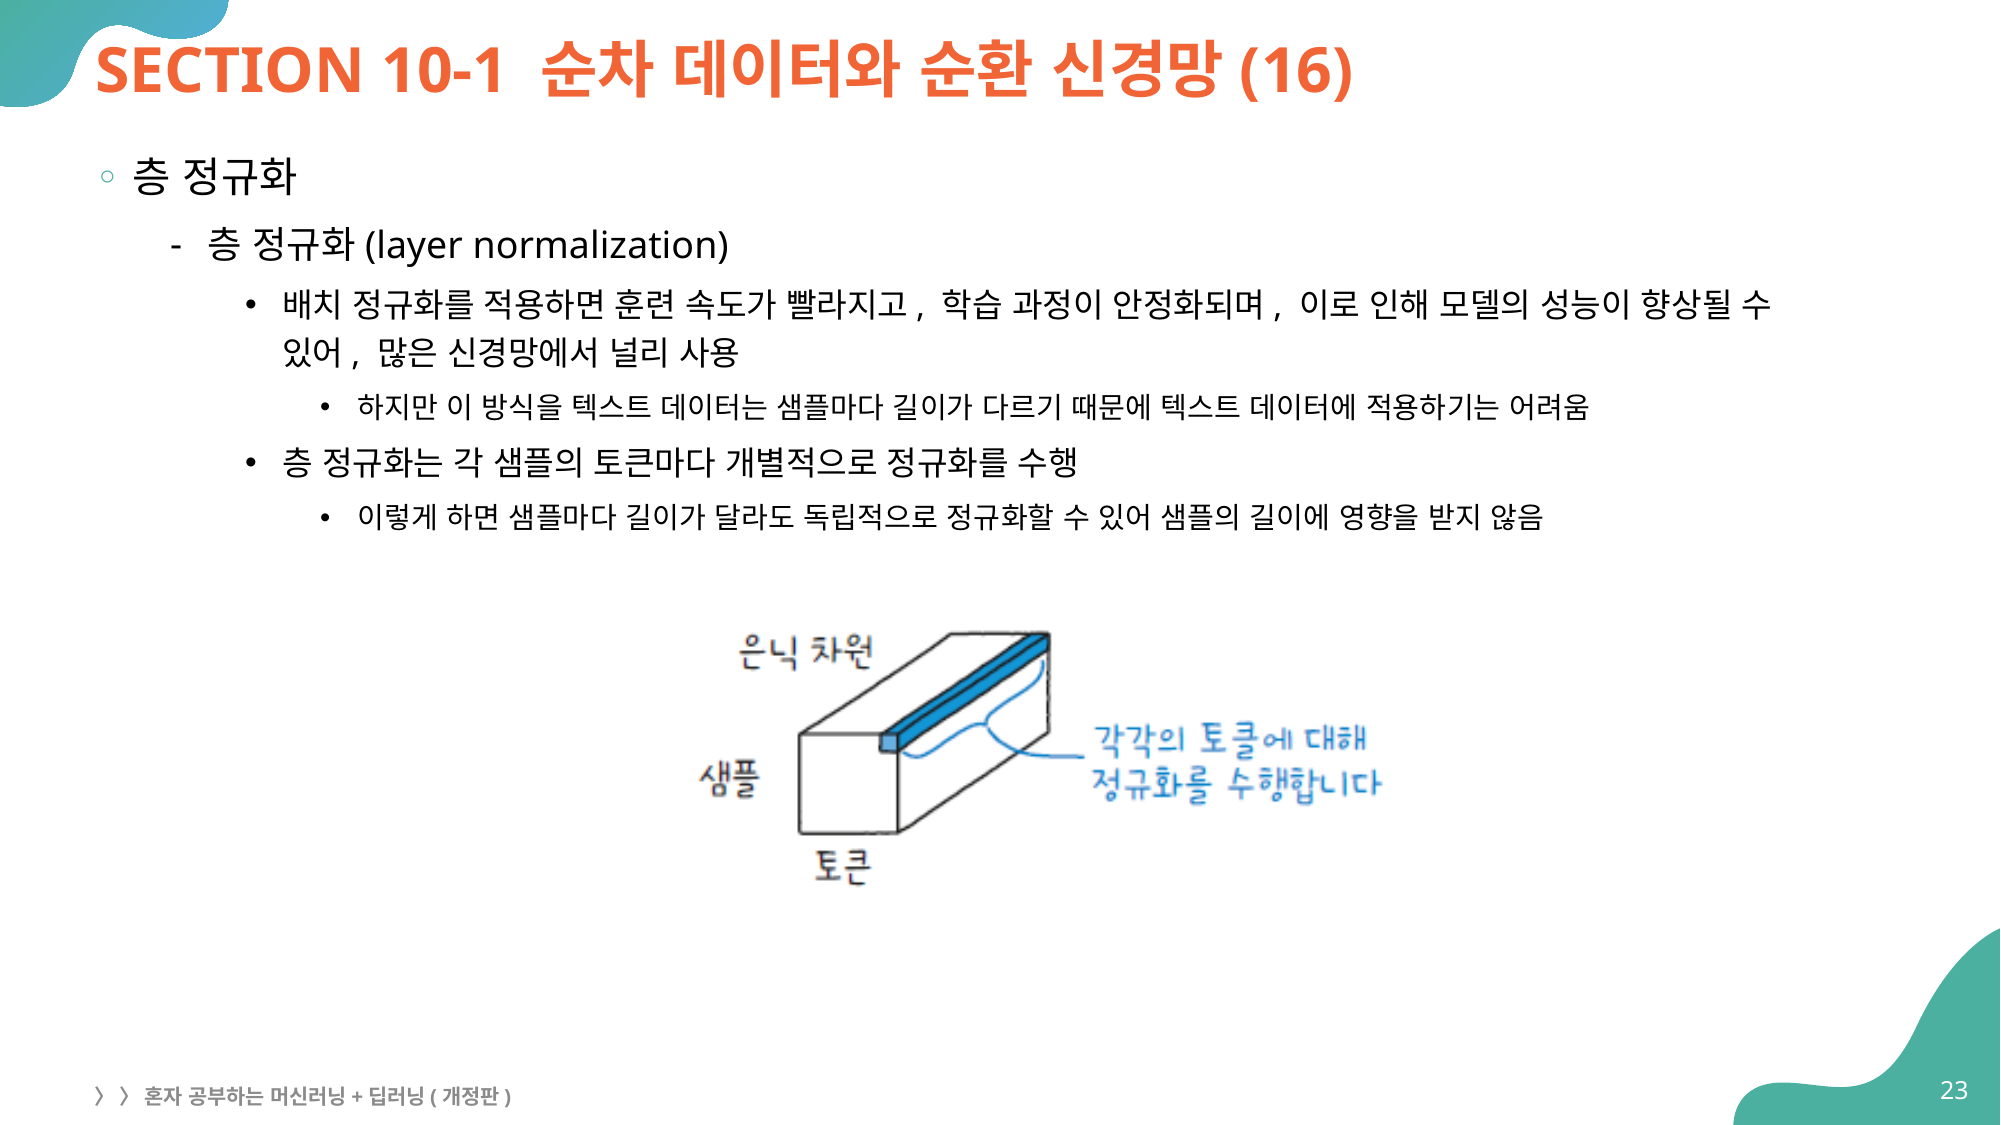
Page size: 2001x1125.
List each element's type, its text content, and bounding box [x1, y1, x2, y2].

slide_number 23 [1917, 1061, 1984, 1122]
title SECTION 10-1 순차 데이터와 순환 신경망(16) [79, 17, 1931, 128]
list 층 정규화 층 정규화(layer normalization) 배치 정규화를 적용하면 훈련 속도가 빨라지고, 학습 과정이 안정화되며, 이로 인해 모델의 성능이 향상될 수 있어, 많은 신경망에서 널리 사용 하지만 이 방식을 텍스트 데이터는 샘플마다 길이가 다르기 때문에 텍스트 데이터에 적용하기는 어려움 층 정규화는 각 샘플의 토큰마다 개별적으로 정규화를 수행 이렇게 하면 샘플마다 길이가 달라도 독립적으로 정규화할 수 있어 샘플의 길이에 영향을 받지 않음 [79, 133, 1964, 910]
picture [579, 593, 1421, 910]
footer 〉 〉 혼자 공부하는 머신러닝+딥러닝(개정판) [79, 1078, 755, 1114]
